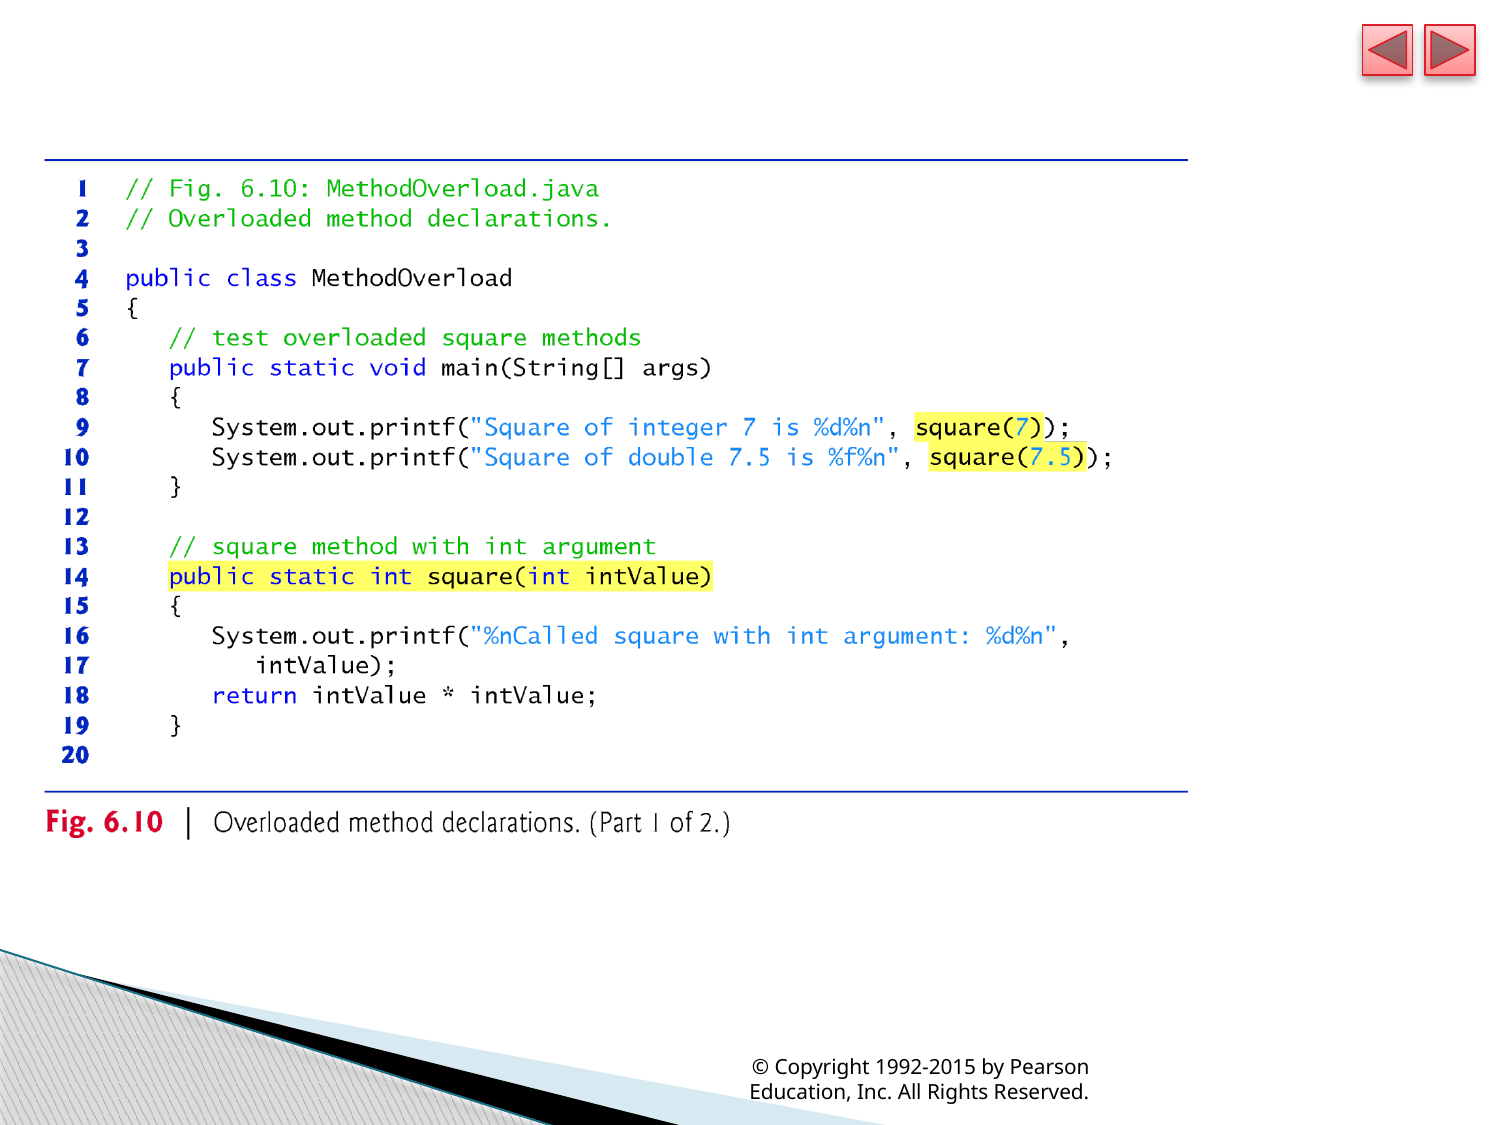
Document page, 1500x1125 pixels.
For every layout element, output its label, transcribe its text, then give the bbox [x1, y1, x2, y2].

footer © Copyright 1992-2015 by Pearson Education, Inc. All Rights Reserved. [650, 1051, 1105, 1112]
picture [0, 106, 1500, 1018]
